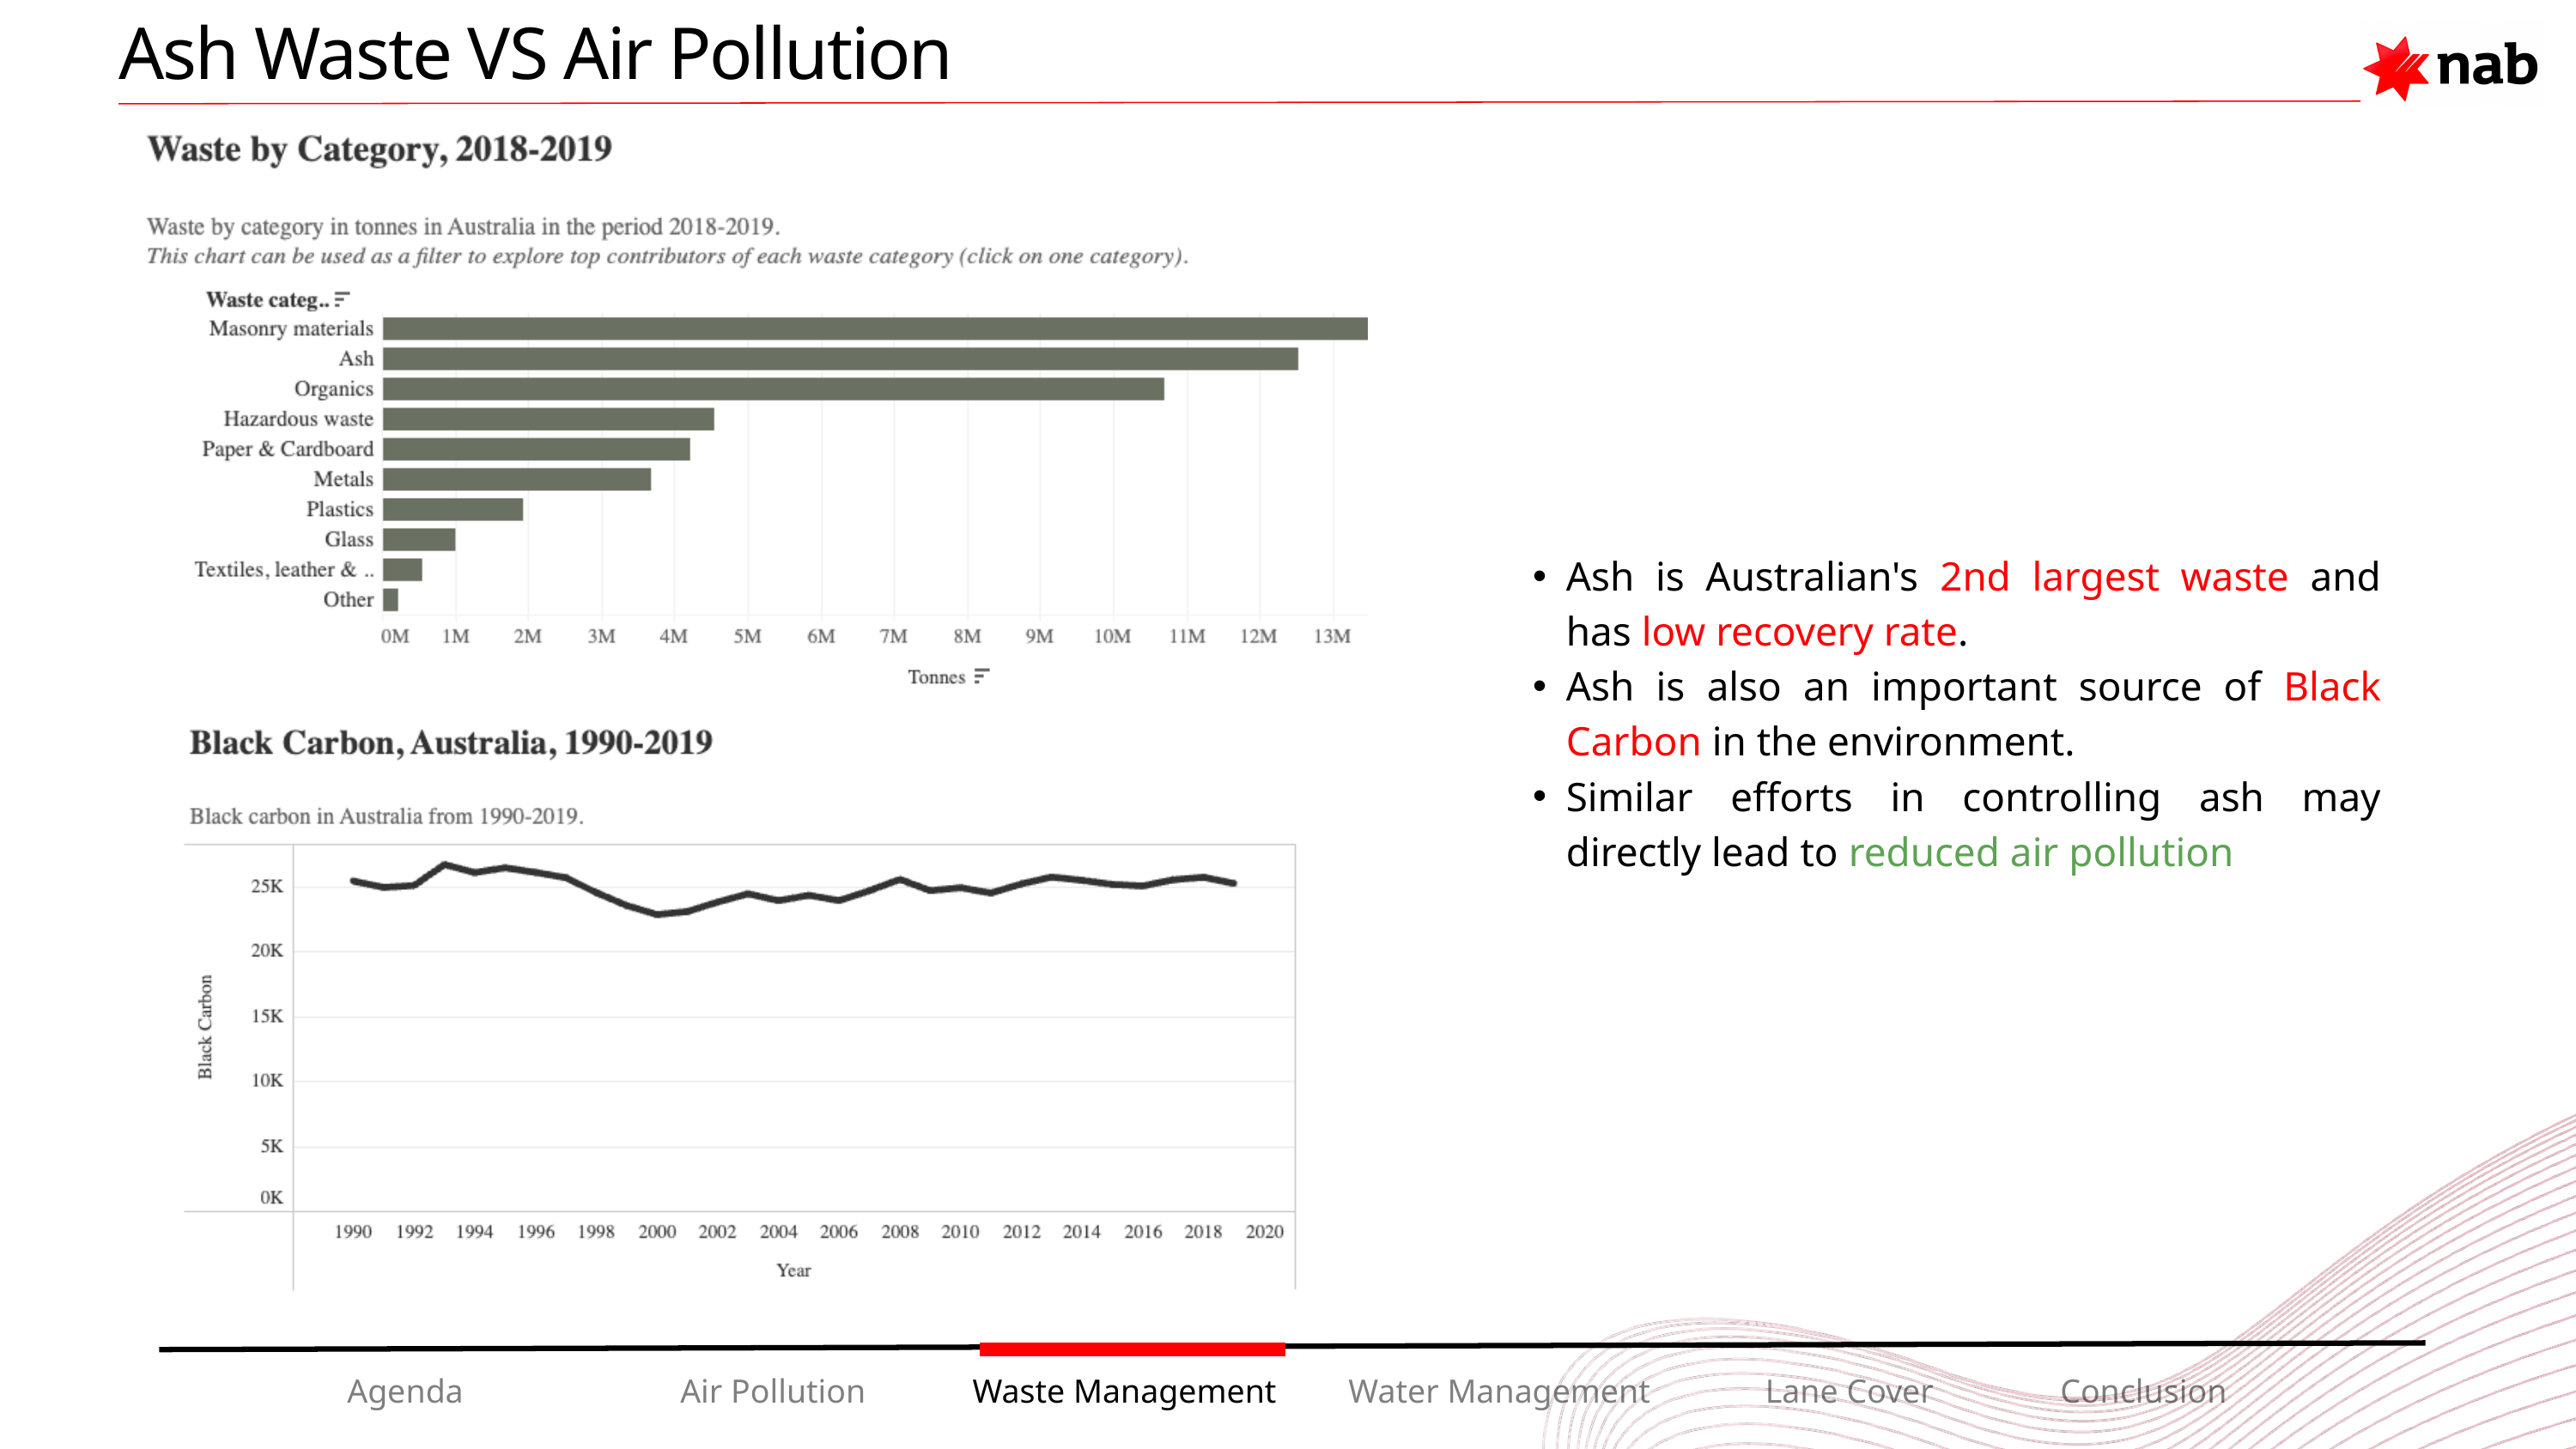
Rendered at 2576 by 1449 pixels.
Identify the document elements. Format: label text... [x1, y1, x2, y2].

text_box [1534, 989, 2576, 1449]
text_box Water Management [1344, 1364, 1664, 1410]
text_box Agenda [344, 1364, 466, 1410]
text_box Ash is Australian's 2nd largest waste and has low recovery rate. Ash is also an important source of Black Carbon in the environment. Similar efforts in controlling ash may directly lead to reduced air pollution [1499, 543, 2381, 875]
text_box Conclusion [2056, 1364, 2232, 1410]
text_box Ash Waste VS Air Pollution [118, 22, 2081, 94]
text_box Waste Management [962, 1364, 1287, 1410]
text_box Air Pollution [680, 1364, 866, 1410]
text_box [979, 1343, 1286, 1357]
text_box [166, 724, 1321, 1300]
text_box [2360, 19, 2546, 107]
text_box [118, 122, 1368, 724]
text_box Lane Cover [1761, 1364, 1938, 1410]
